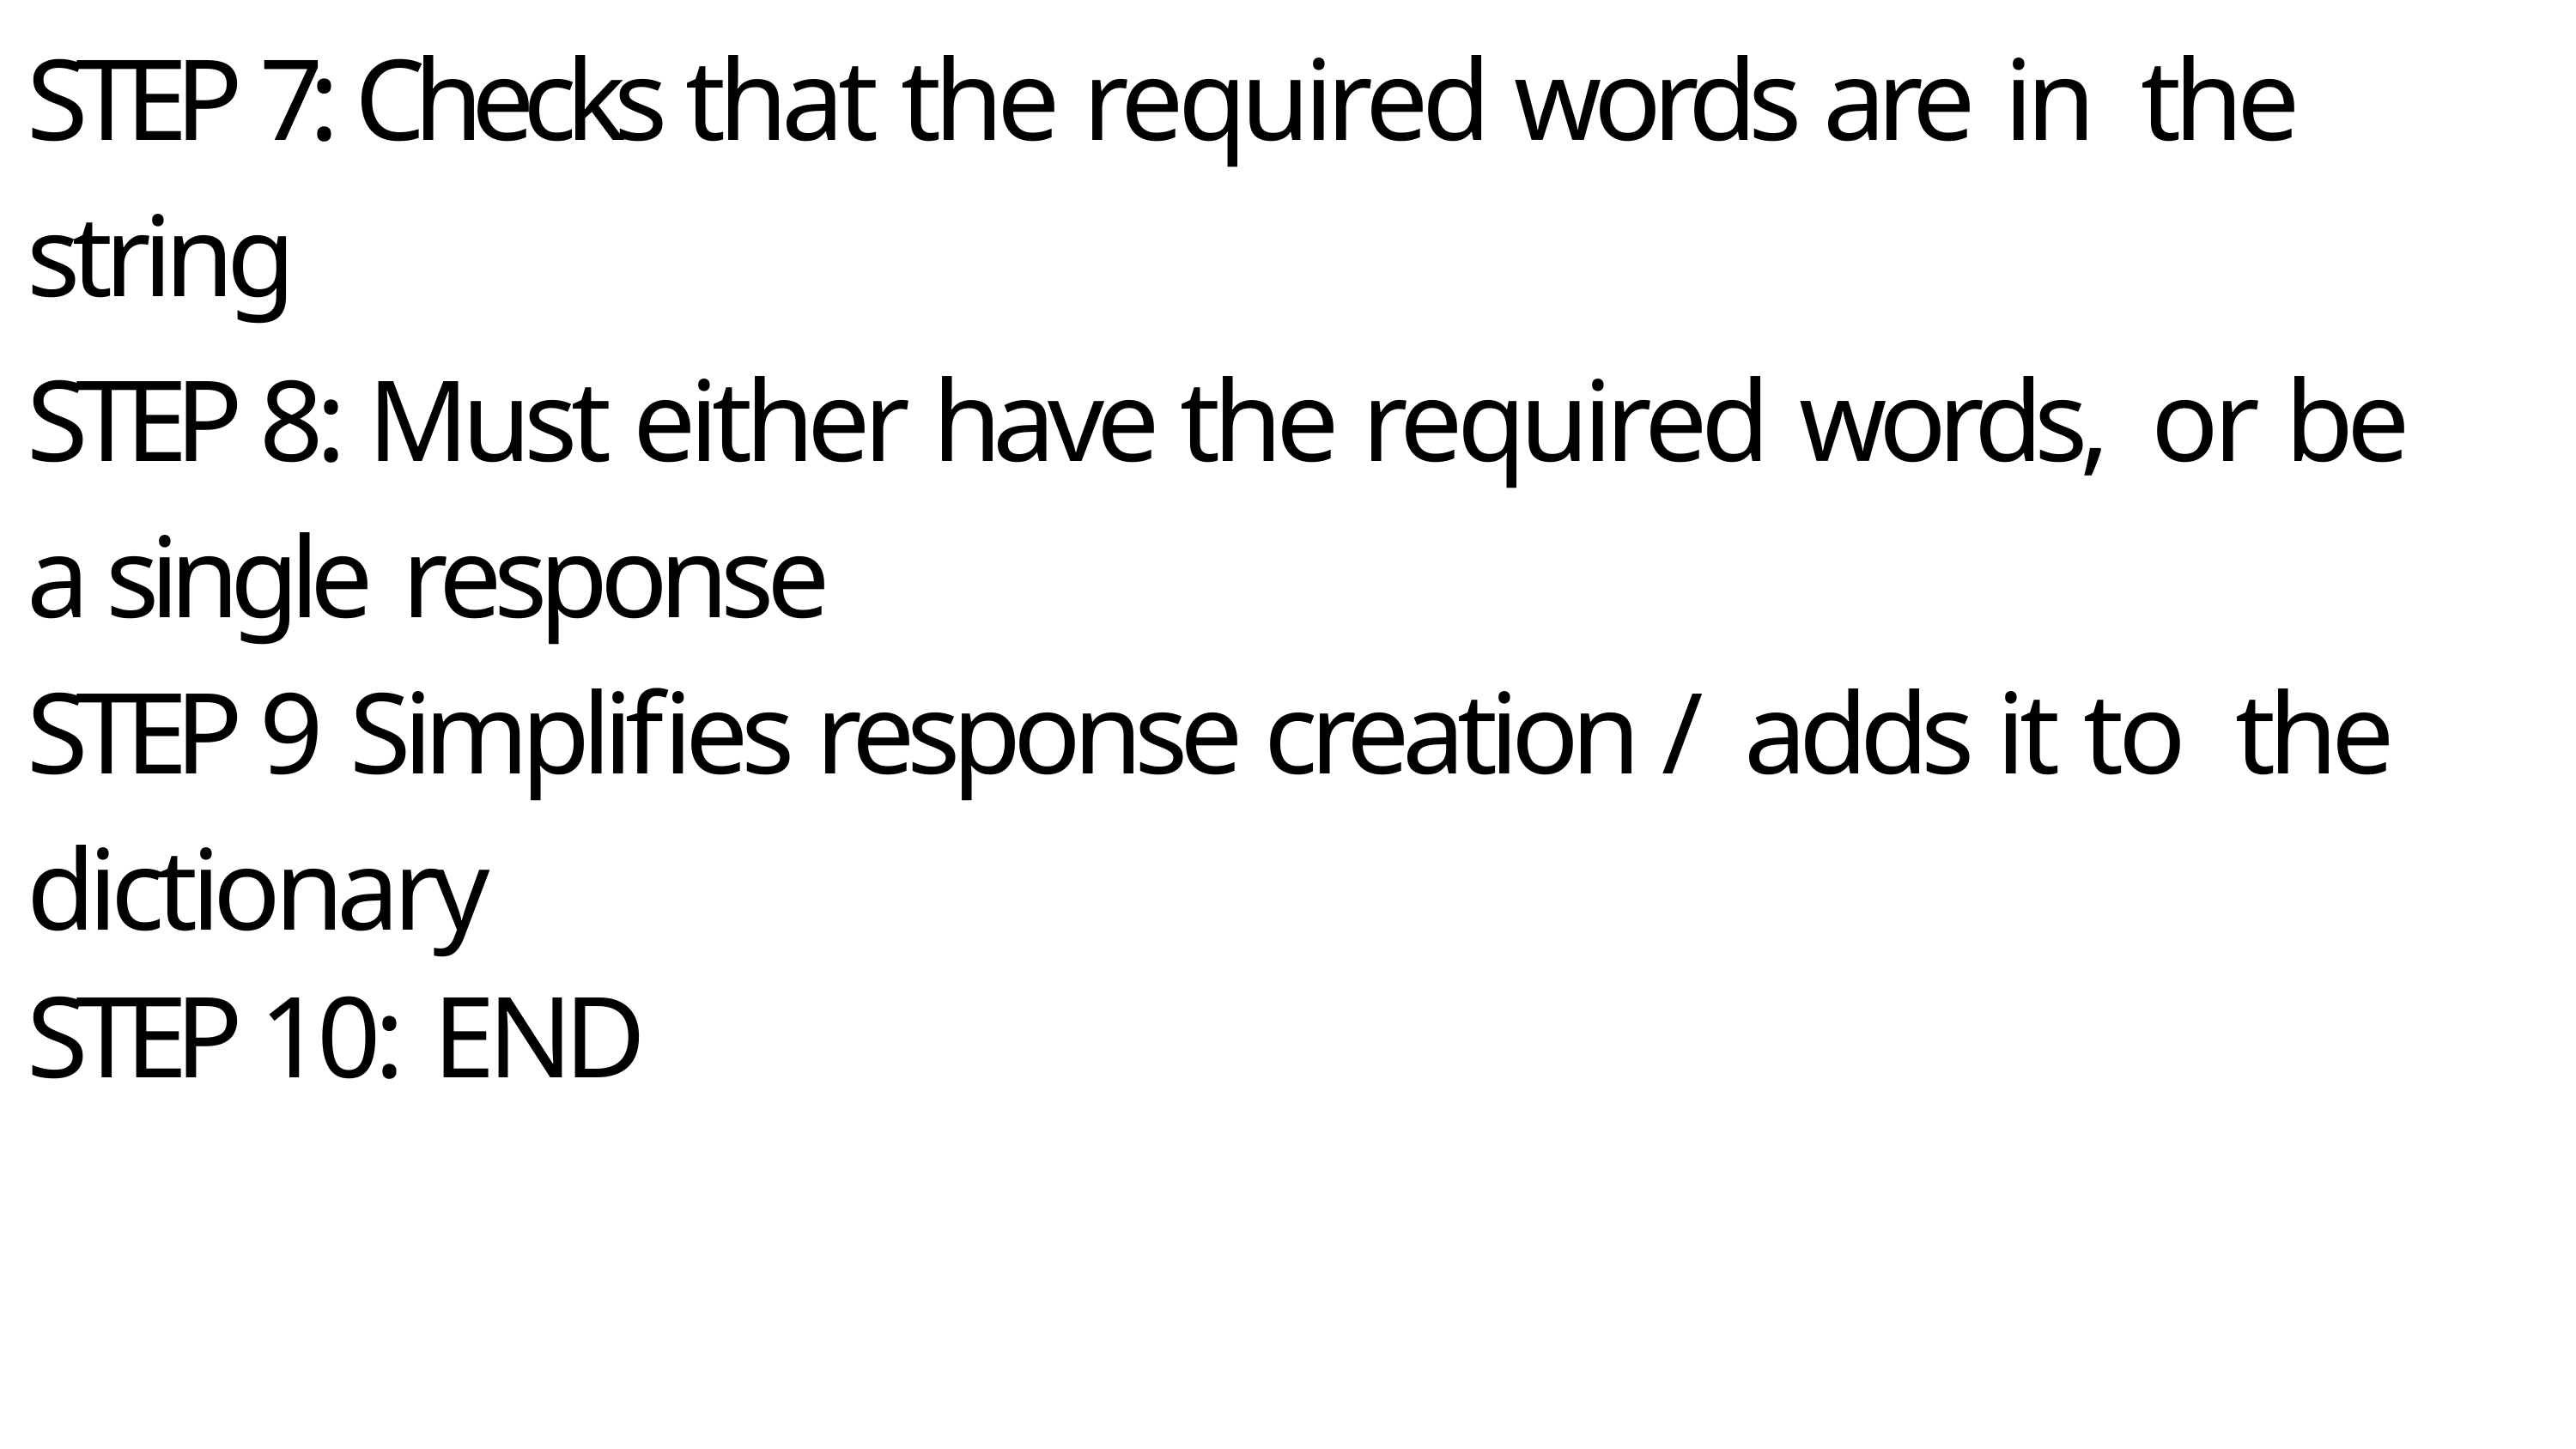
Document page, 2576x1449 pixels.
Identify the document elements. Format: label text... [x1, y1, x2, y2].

text_box STEP 7: Checks that the required words are in the string STEP 8: Must either have the required words, or be a single response STEP 9 Simplifies response creation / adds it to the dictionary STEP 10: END [25, 5, 2562, 1100]
